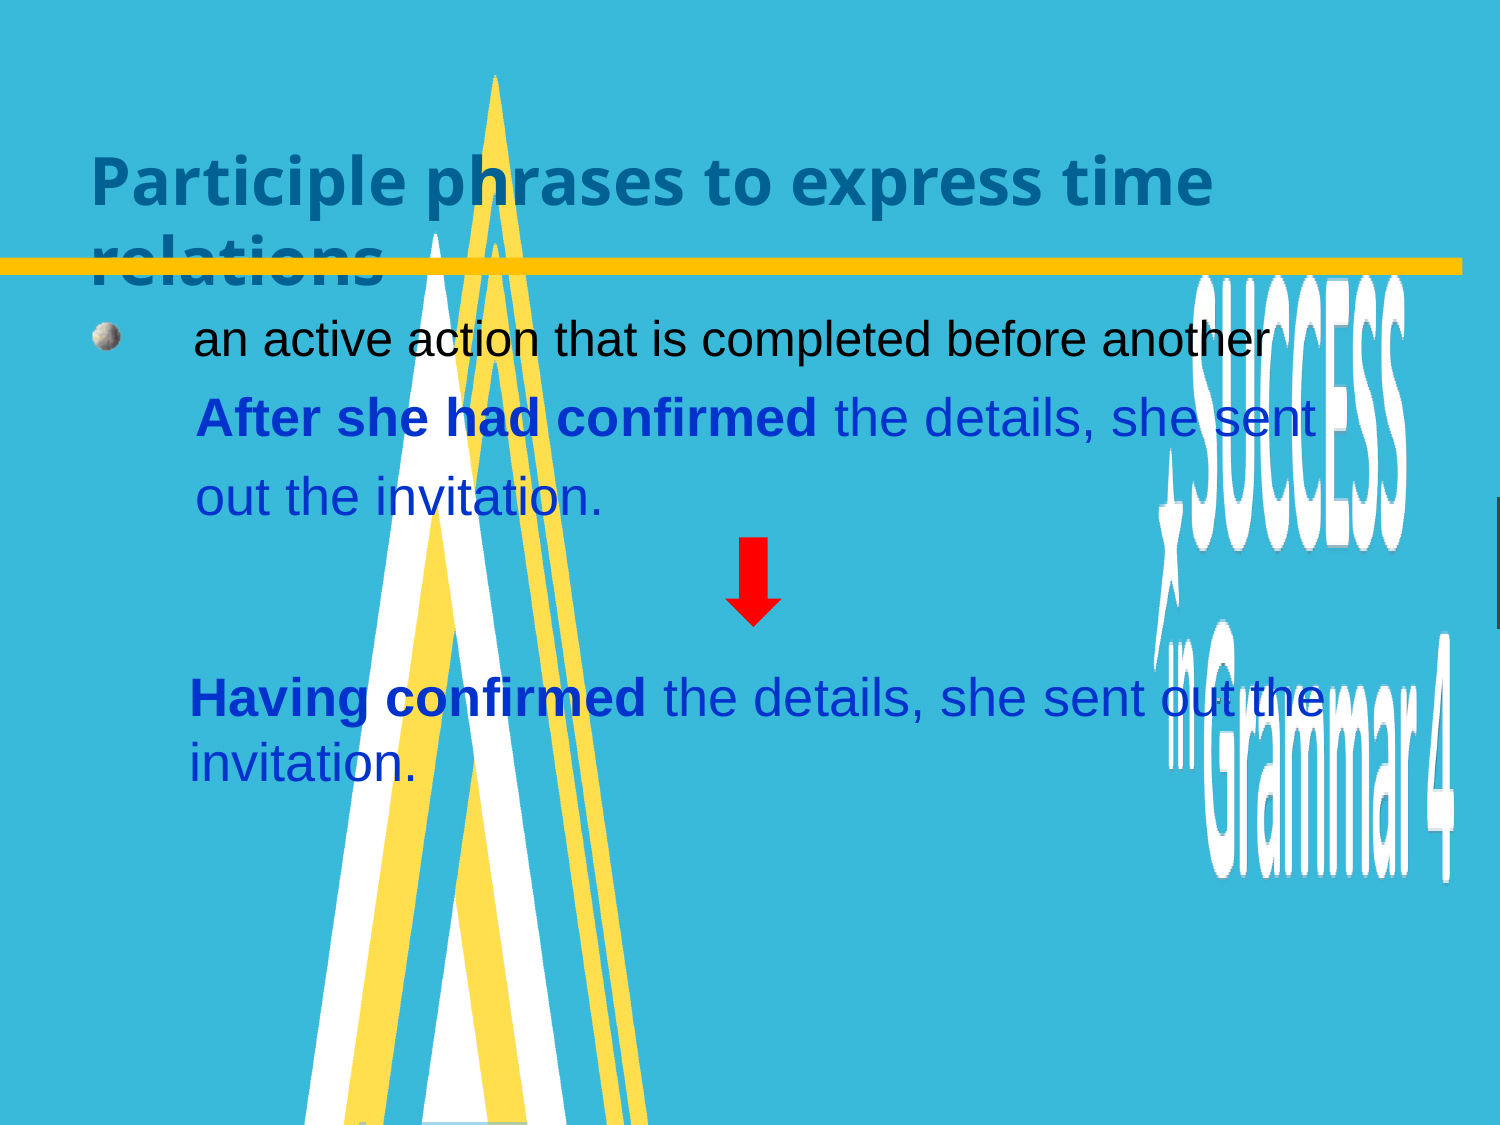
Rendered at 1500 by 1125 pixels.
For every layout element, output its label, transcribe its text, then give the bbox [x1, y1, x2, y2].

text_box After she had confirmed the details, she sent out the invitation. [180, 362, 1338, 513]
picture [0, 0, 1500, 1125]
text_box [725, 537, 782, 628]
text_box an active action that is completed before another [75, 287, 1372, 395]
text_box [0, 257, 1463, 275]
text_box Participle phrases to express time relations [75, 162, 1475, 275]
text_box Having confirmed the details, she sent out the invitation. [174, 654, 1371, 813]
